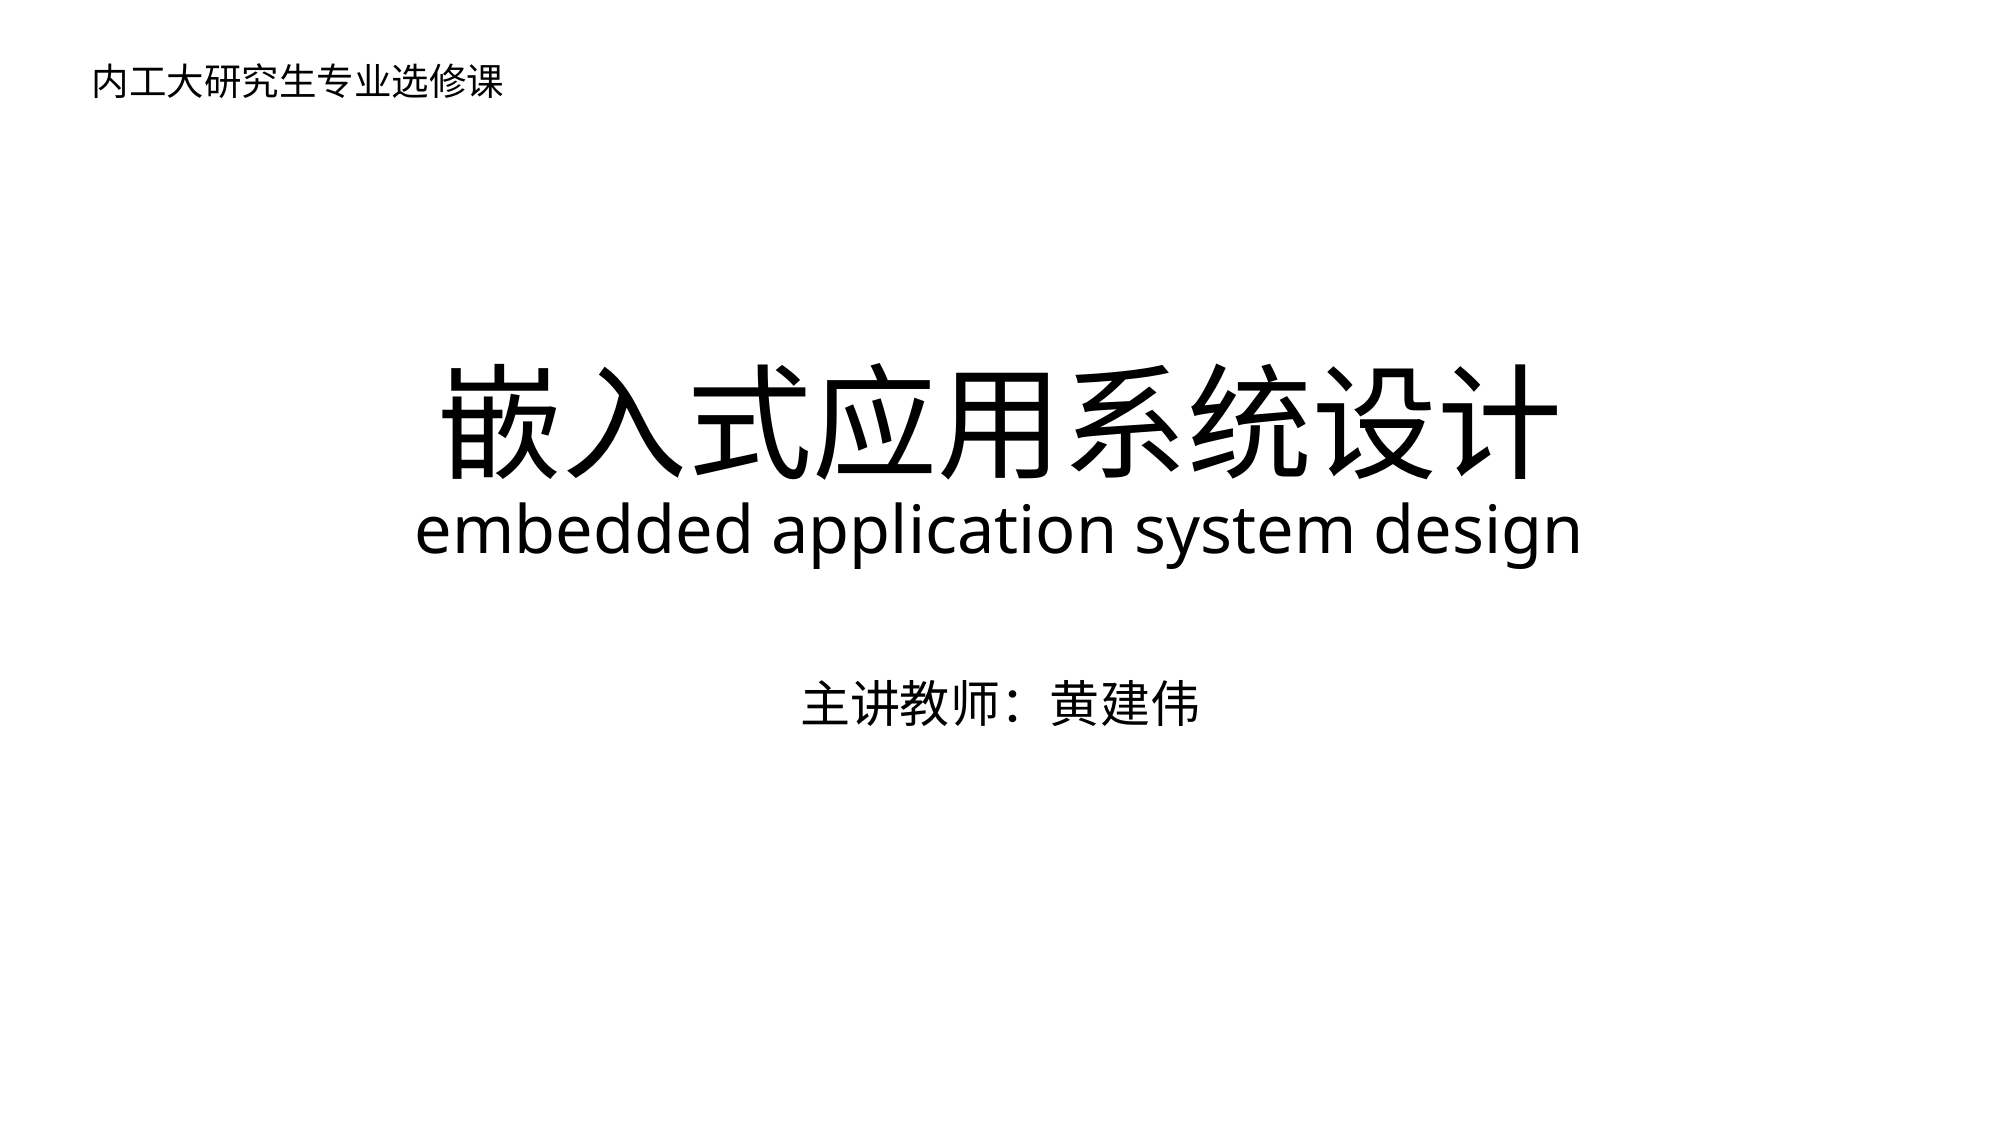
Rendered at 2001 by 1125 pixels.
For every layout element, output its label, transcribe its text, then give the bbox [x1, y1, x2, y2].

text_box 内工大研究生专业选修课 [77, 50, 543, 111]
title 嵌入式应用系统设计 embedded application system design [249, 184, 1750, 576]
subtitle 主讲教师：黄建伟 [249, 590, 1750, 863]
